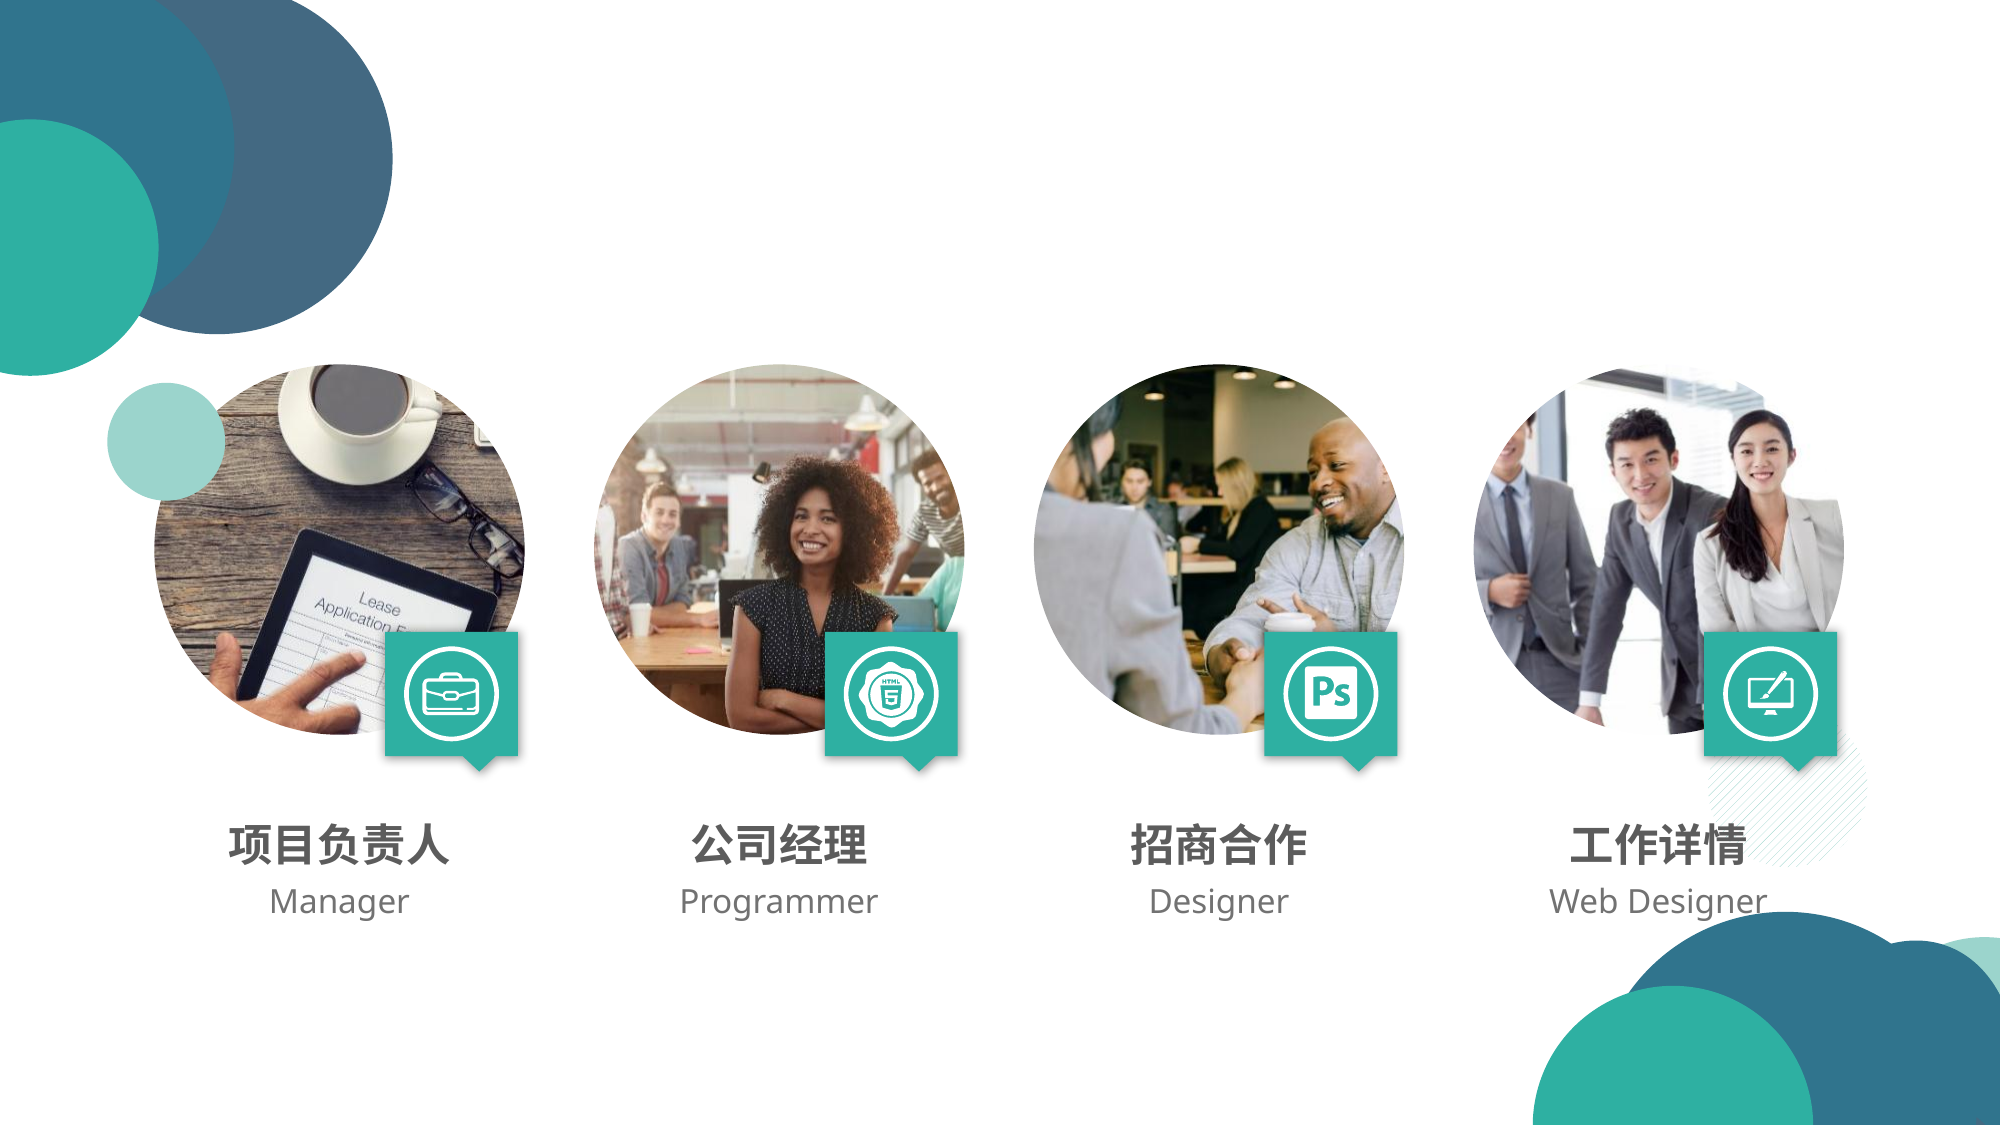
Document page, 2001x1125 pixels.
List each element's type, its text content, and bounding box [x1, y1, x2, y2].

text_box Designer [1044, 878, 1394, 922]
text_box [0, 0, 432, 377]
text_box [1439, 843, 2000, 1125]
text_box 招商合作 [1044, 822, 1394, 866]
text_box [385, 631, 519, 757]
text_box Manager [164, 878, 515, 922]
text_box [1264, 631, 1398, 757]
text_box 公司经理 [604, 822, 955, 866]
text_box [1704, 631, 1838, 757]
picture [594, 364, 965, 735]
text_box Programmer [604, 878, 955, 922]
picture [1473, 364, 1844, 735]
picture [154, 364, 525, 735]
picture [1033, 364, 1405, 735]
text_box 工作详情 [1483, 822, 1834, 843]
text_box 项目负责人 [164, 822, 515, 866]
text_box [824, 631, 958, 757]
